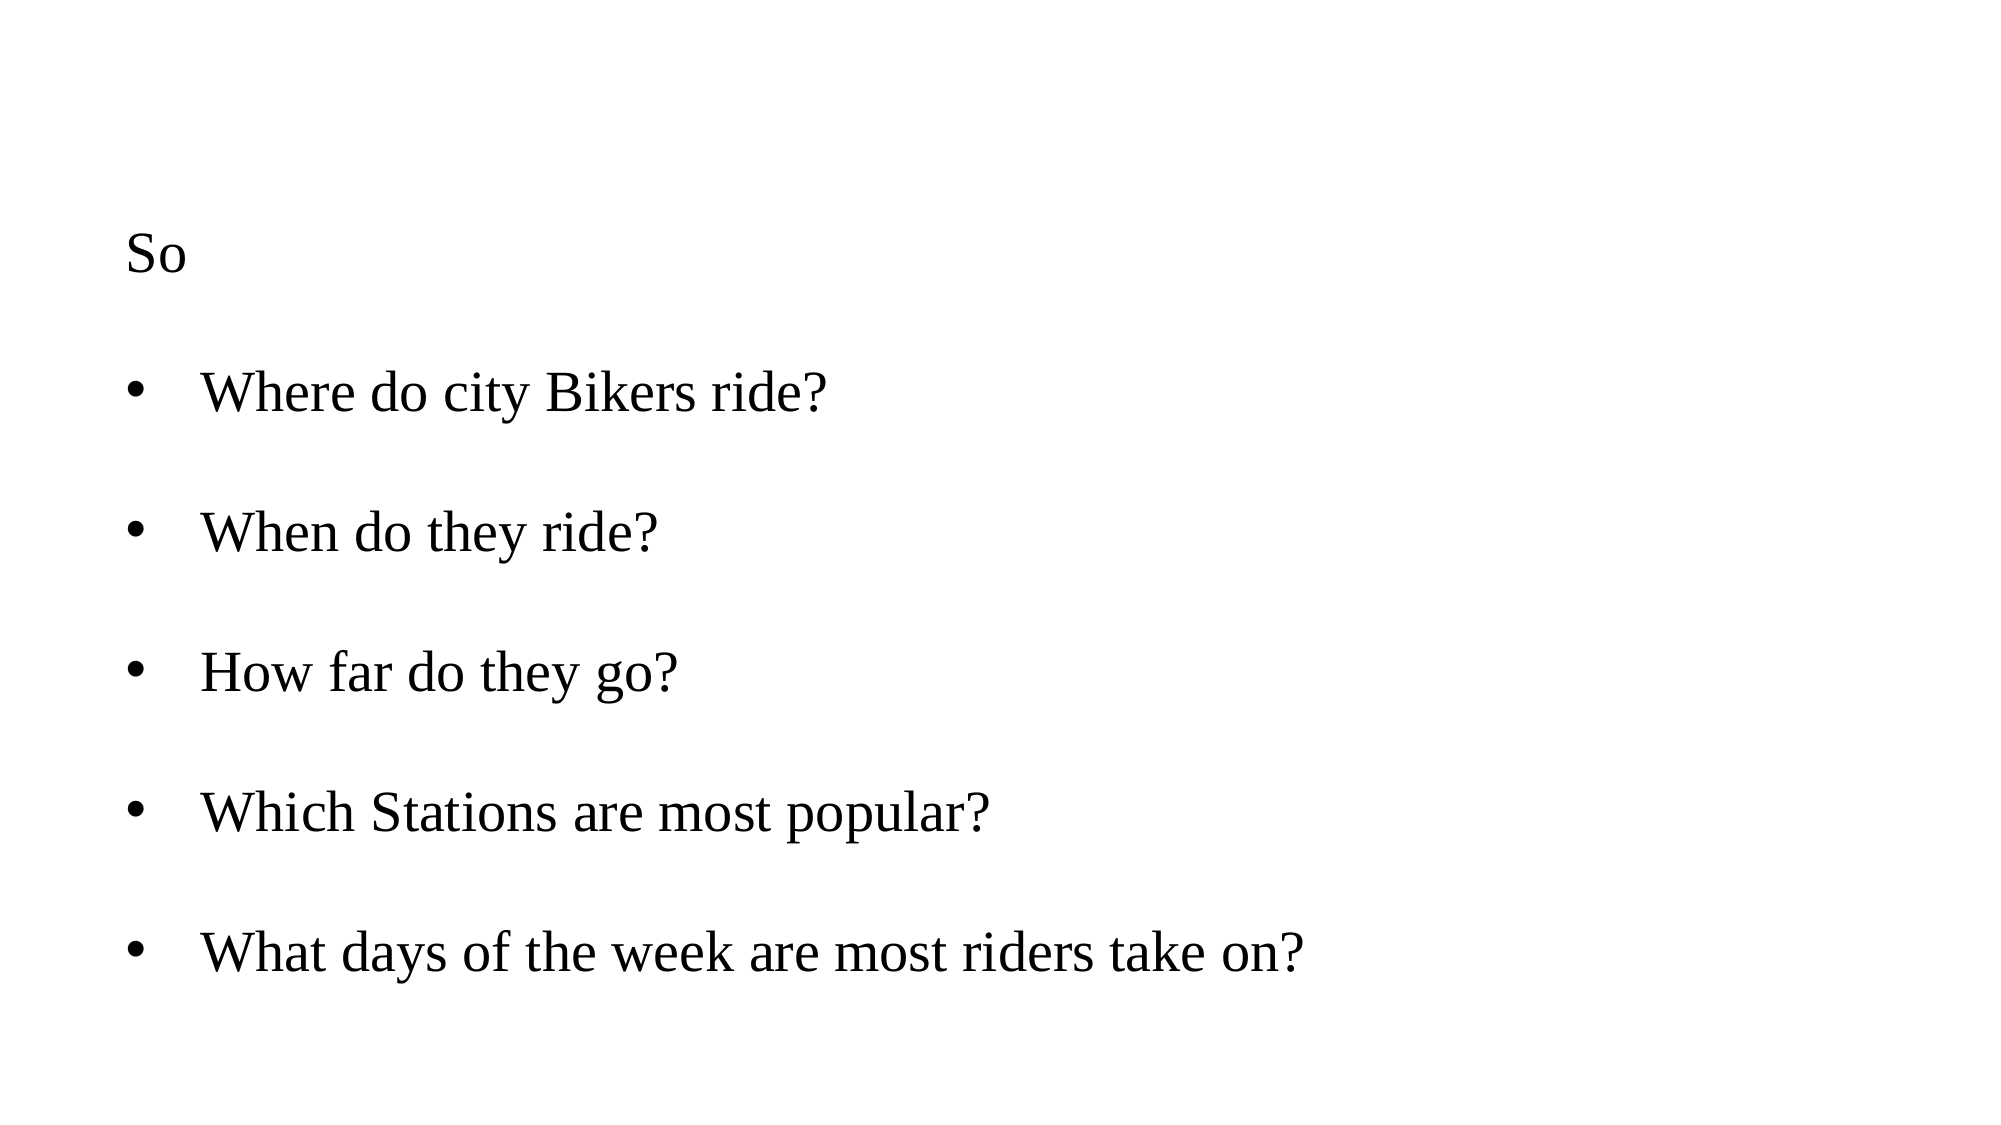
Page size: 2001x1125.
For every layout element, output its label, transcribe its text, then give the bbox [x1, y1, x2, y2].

text_box So Where do city Bikers ride? When do they ride? How far do they go? Which Stations are most popular? What days of the week are most riders take on? [110, 206, 1622, 991]
